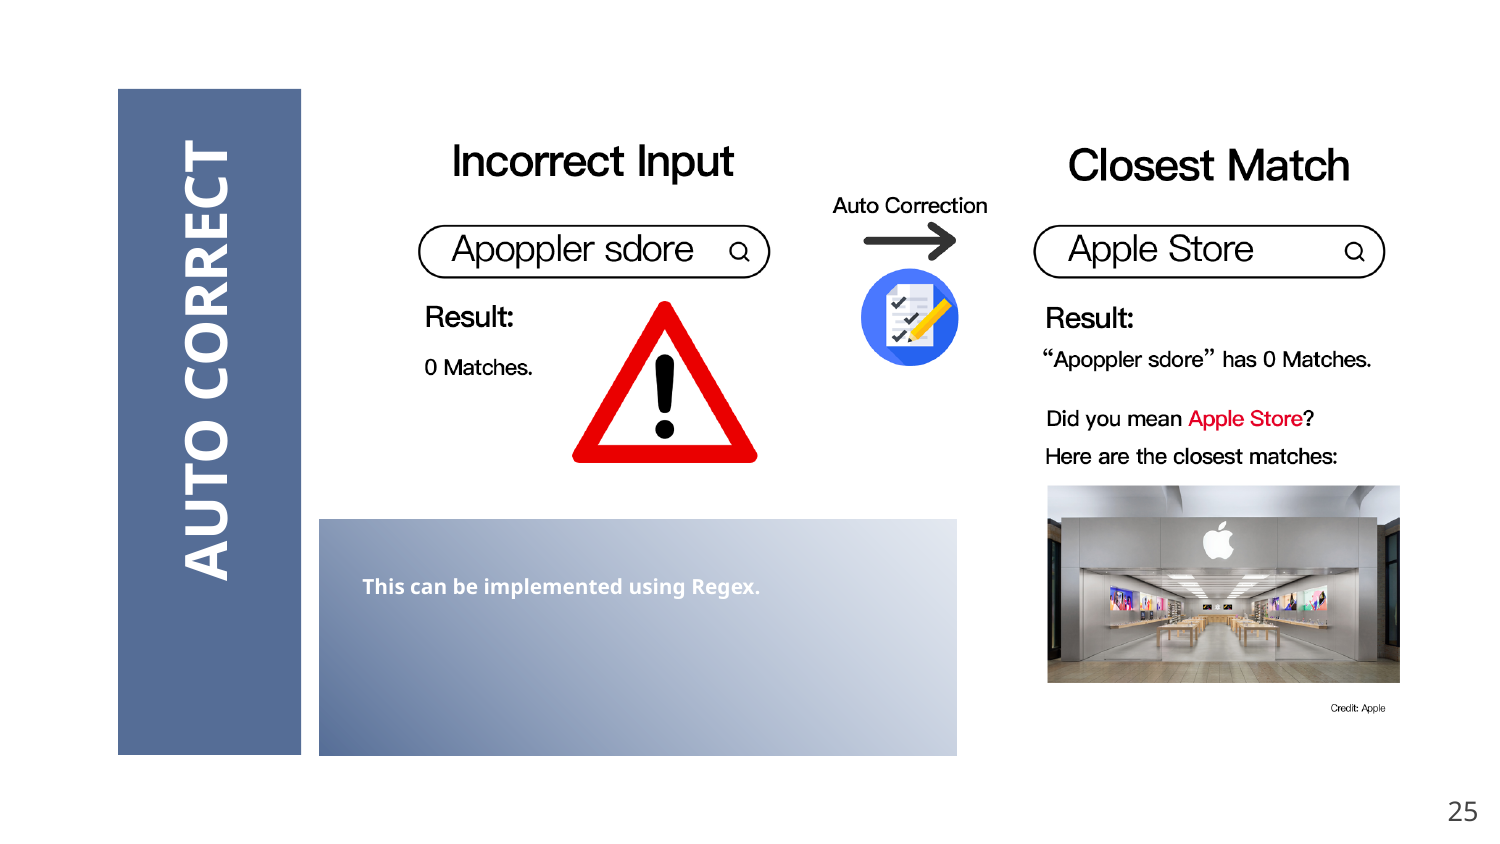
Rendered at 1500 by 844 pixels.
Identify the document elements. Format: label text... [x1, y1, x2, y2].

title AUTO CORRECT [106, 125, 255, 666]
slide_number ‹#› [1403, 779, 1494, 844]
picture [319, 88, 1500, 756]
text_box [118, 88, 302, 755]
